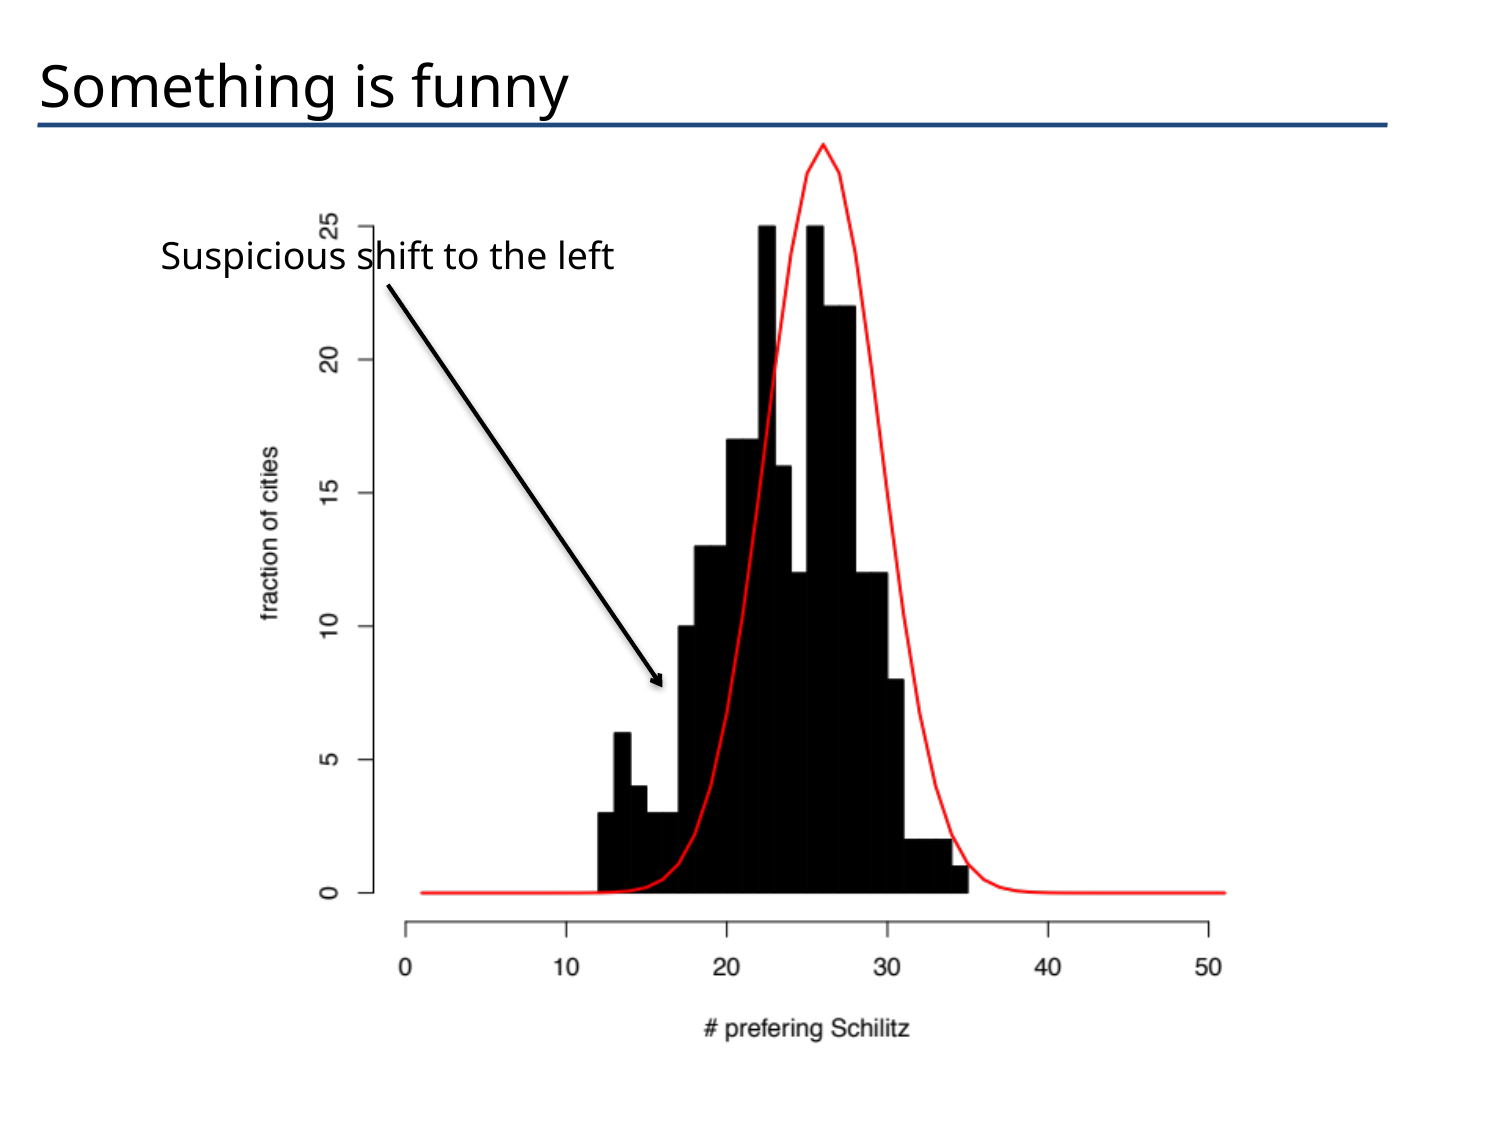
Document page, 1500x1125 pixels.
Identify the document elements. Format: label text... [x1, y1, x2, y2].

picture [260, 74, 1238, 1049]
text_box Suspicious shift to the left [145, 224, 255, 285]
title Something is funny [24, 37, 1375, 130]
